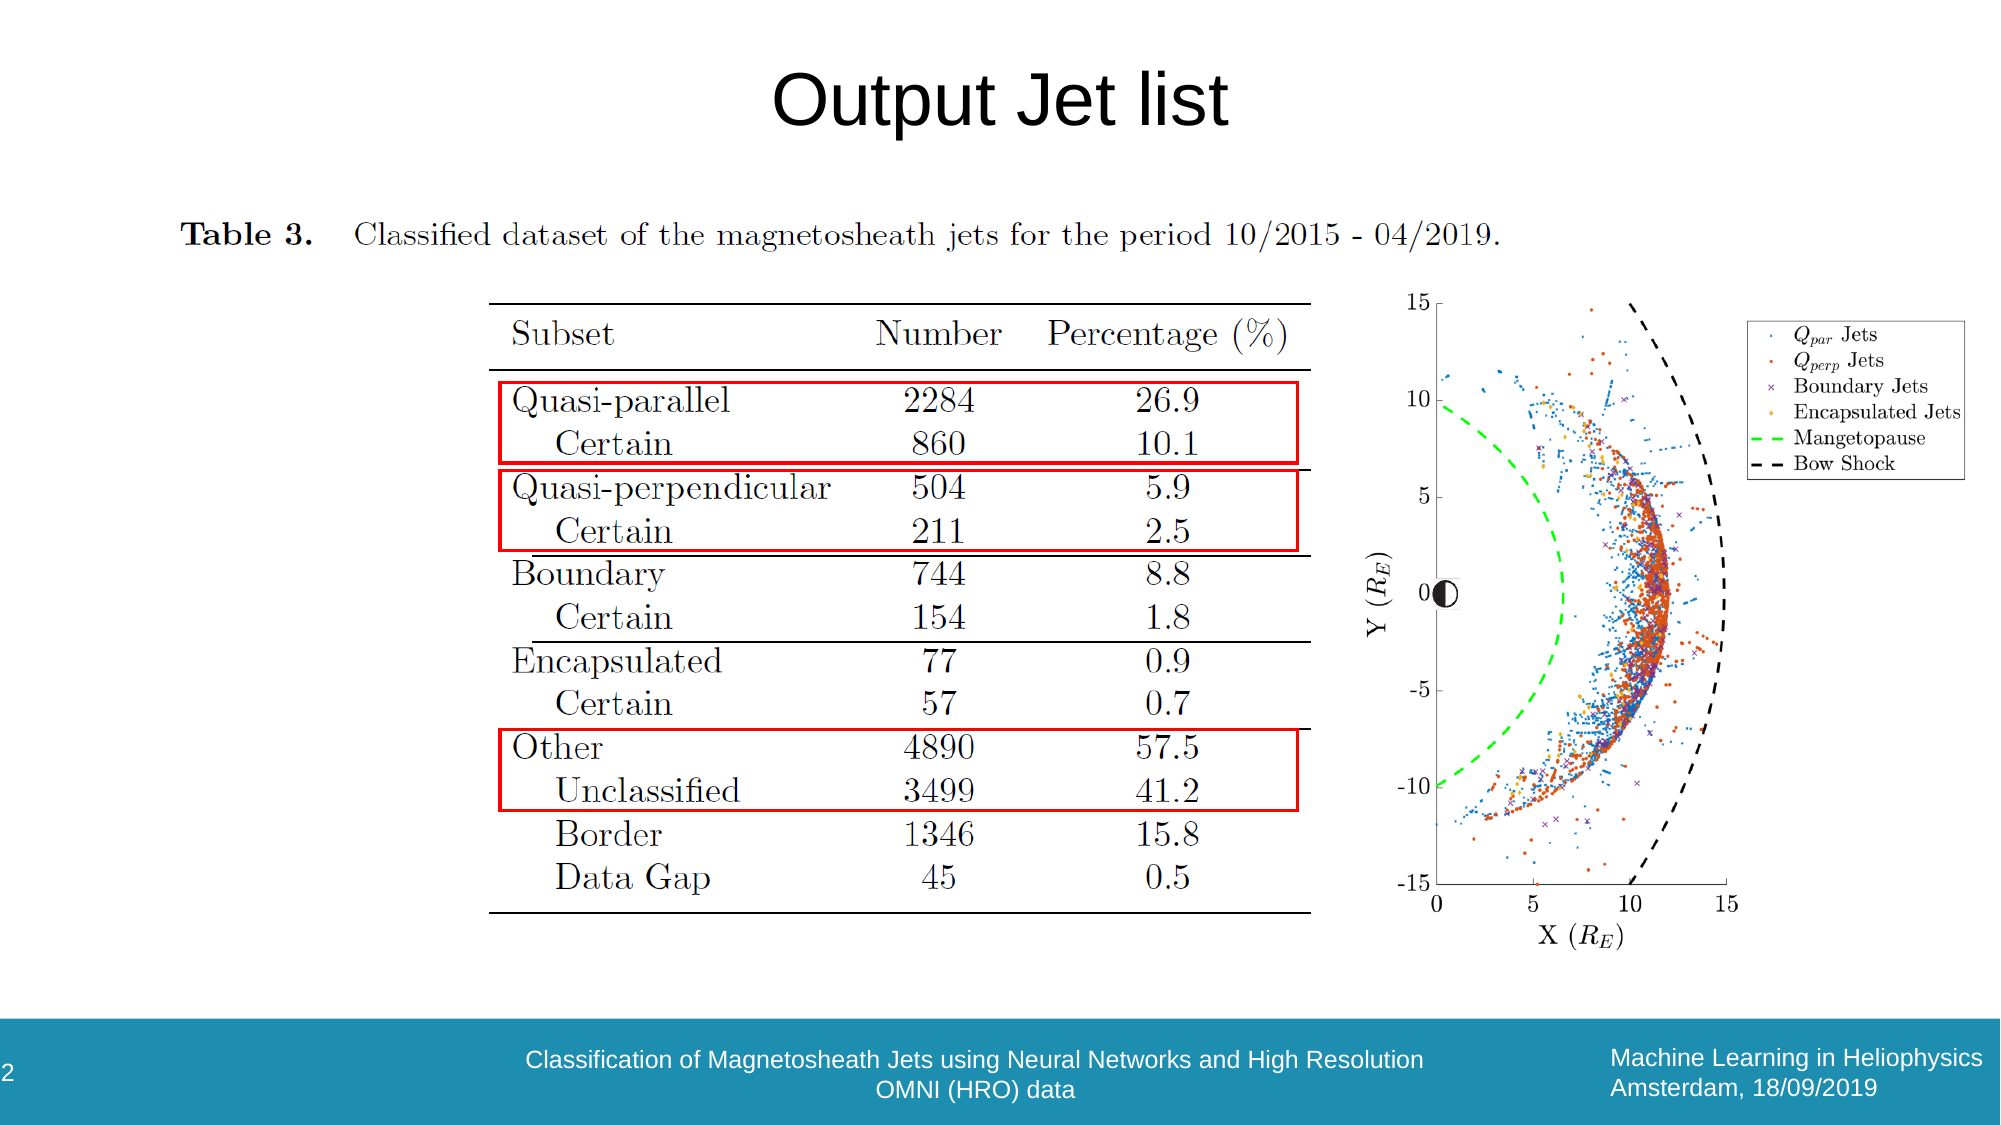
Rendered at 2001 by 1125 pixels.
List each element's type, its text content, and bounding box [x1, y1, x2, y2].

title Output Jet list [94, 33, 1906, 156]
picture [161, 197, 1966, 964]
